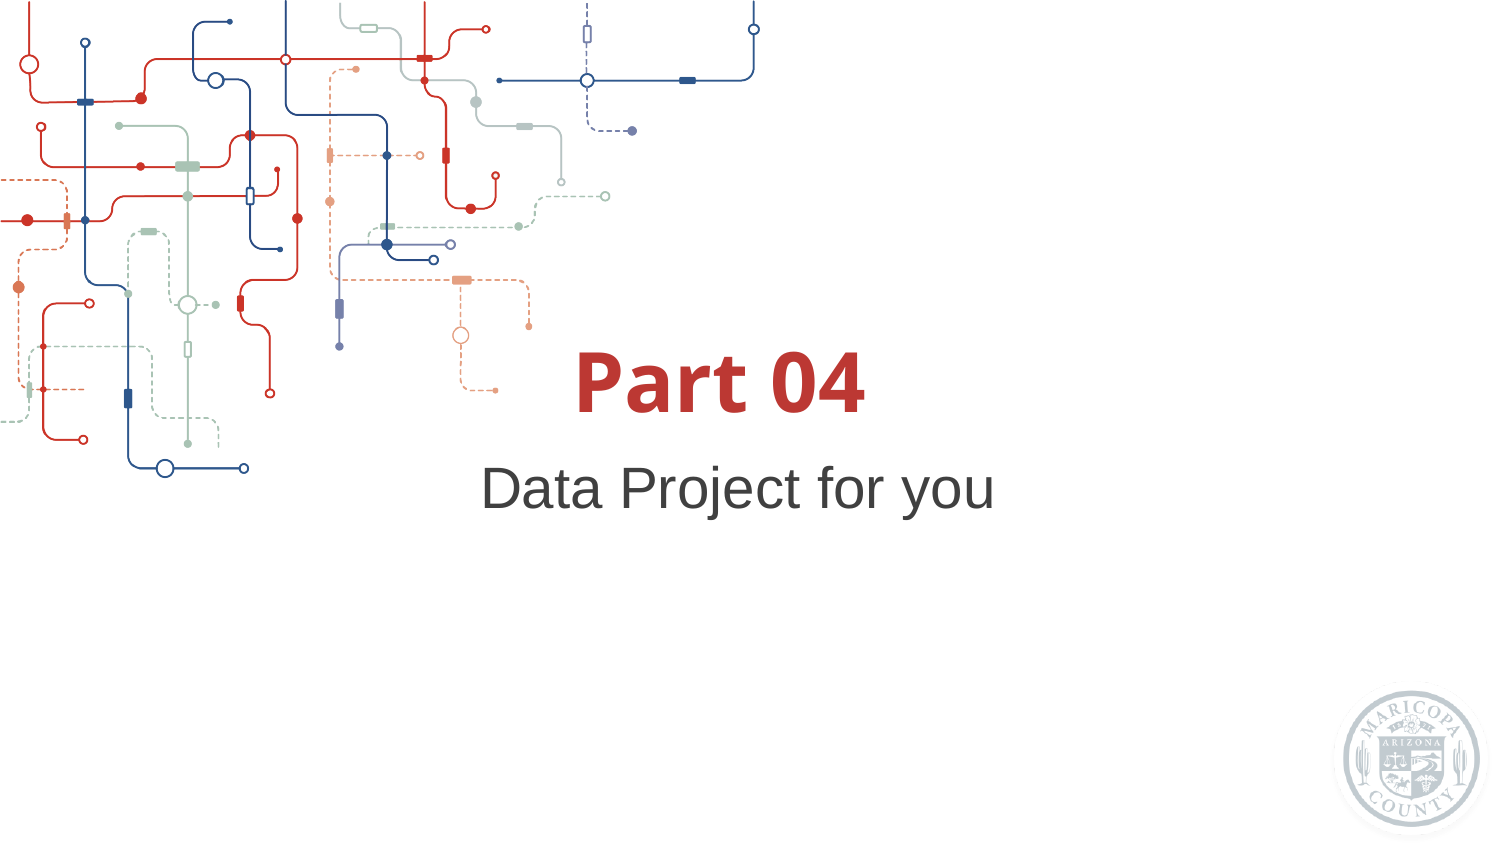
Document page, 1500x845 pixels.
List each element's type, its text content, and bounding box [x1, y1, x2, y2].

text_box Data Project for you [417, 442, 1060, 528]
picture [0, 0, 846, 509]
picture [1328, 679, 1494, 844]
text_box Part 04 [851, 321, 907, 437]
